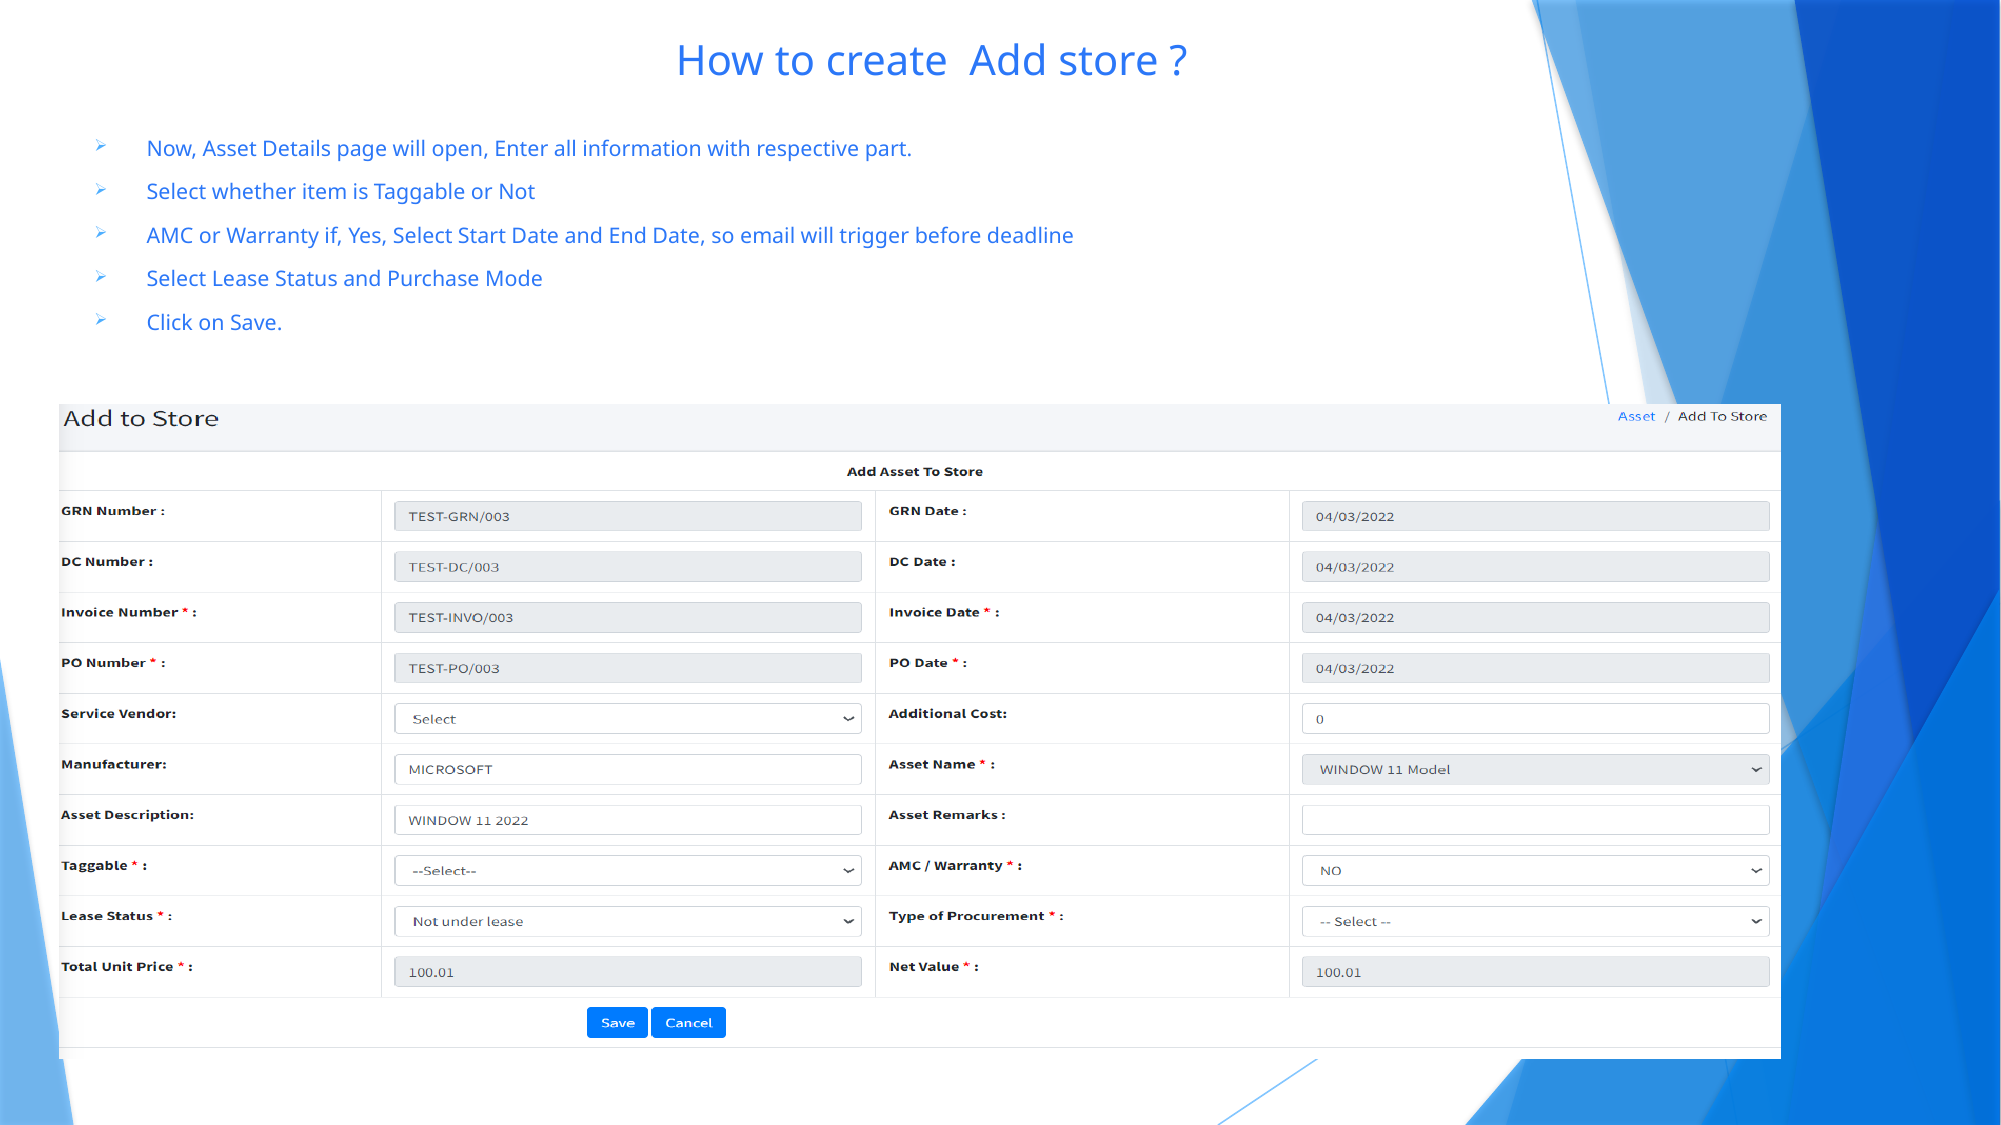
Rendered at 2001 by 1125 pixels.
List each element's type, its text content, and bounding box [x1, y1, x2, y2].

picture [59, 403, 1782, 1059]
list Now, Asset Details page will open, Enter all information with respective part. Select whether item is Taggable or Not AMC or Warranty if, Yes, Select Start Date and End Date, so email will trigger before deadline Select Lease Status and Purchase Mode Click on Save. [79, 127, 1490, 344]
title How to create Add store ? [226, 25, 1637, 121]
